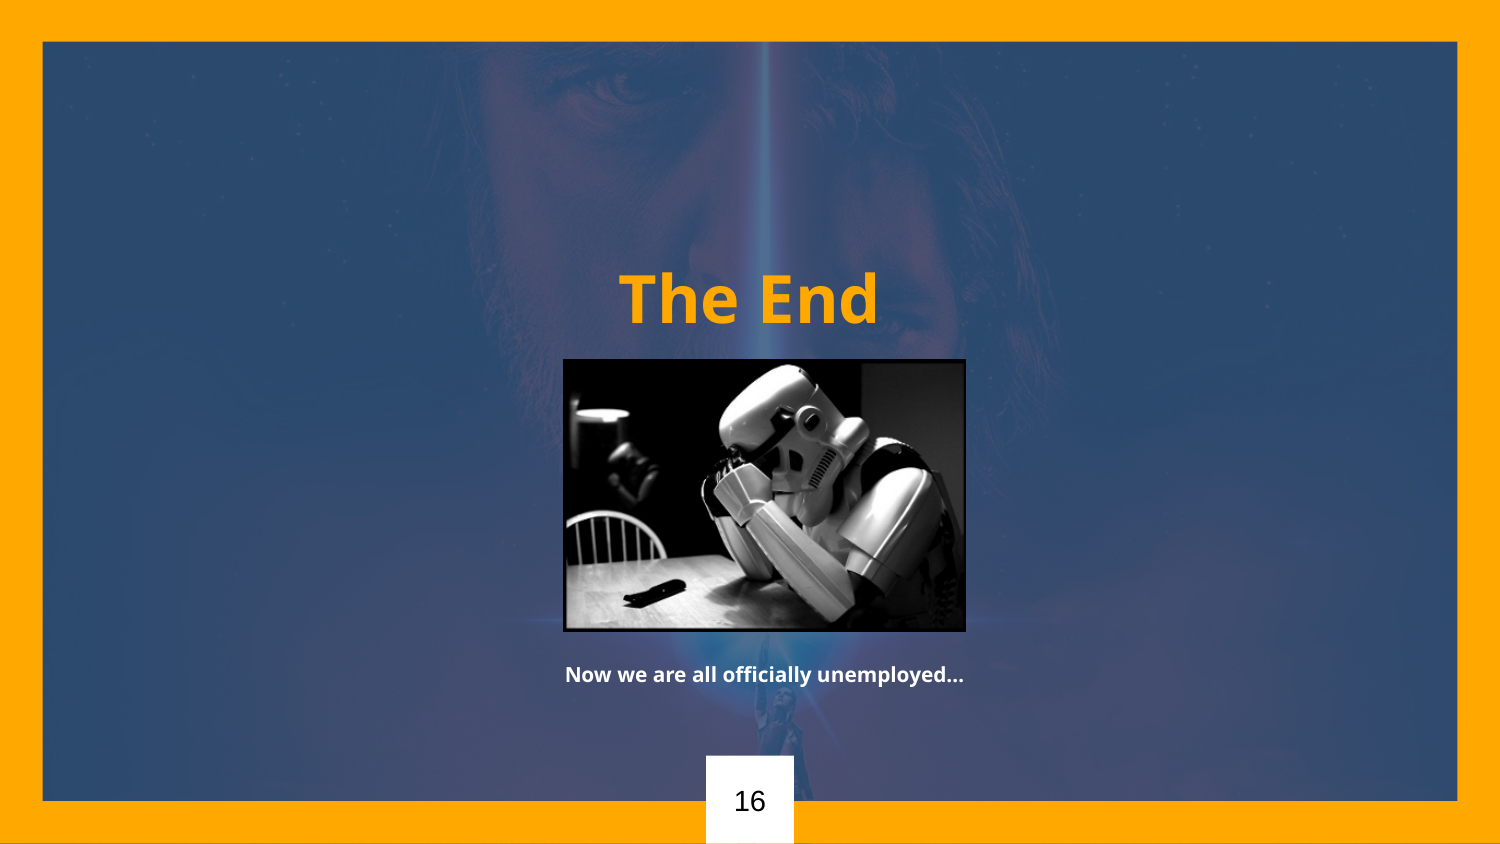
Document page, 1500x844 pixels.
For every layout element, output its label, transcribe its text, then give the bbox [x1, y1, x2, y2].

text_box Now we are all officially unemployed… [223, 642, 1306, 706]
title The End [209, 209, 1291, 384]
picture [563, 359, 966, 632]
slide_number 16 [705, 755, 794, 844]
